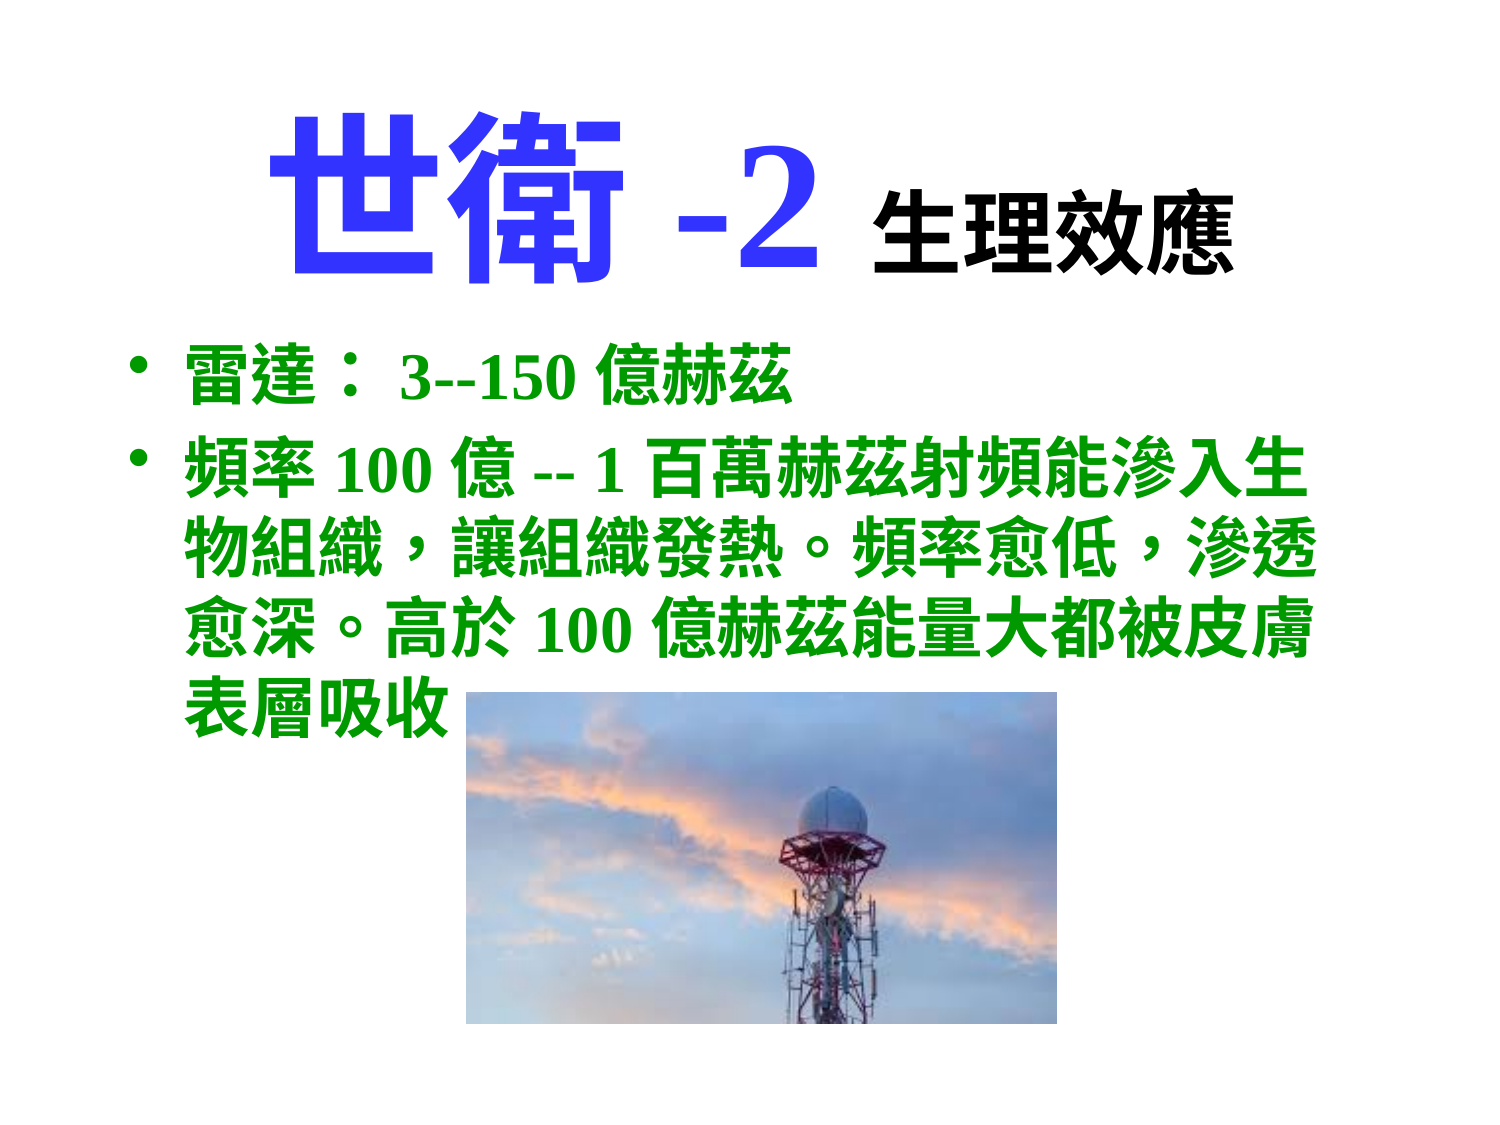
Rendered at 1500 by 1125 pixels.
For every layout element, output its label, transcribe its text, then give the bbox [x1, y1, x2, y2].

title 世衛-2 生理效應 [112, 99, 1388, 288]
list 雷達：3--150億赫茲 頻率100億-- 1百萬赫茲射頻能滲入生物組織，讓組織發熱。頻率愈低，滲透愈深。高於100億赫茲能量大都被皮膚表層吸收 [112, 324, 1388, 1000]
picture [465, 691, 1058, 1024]
